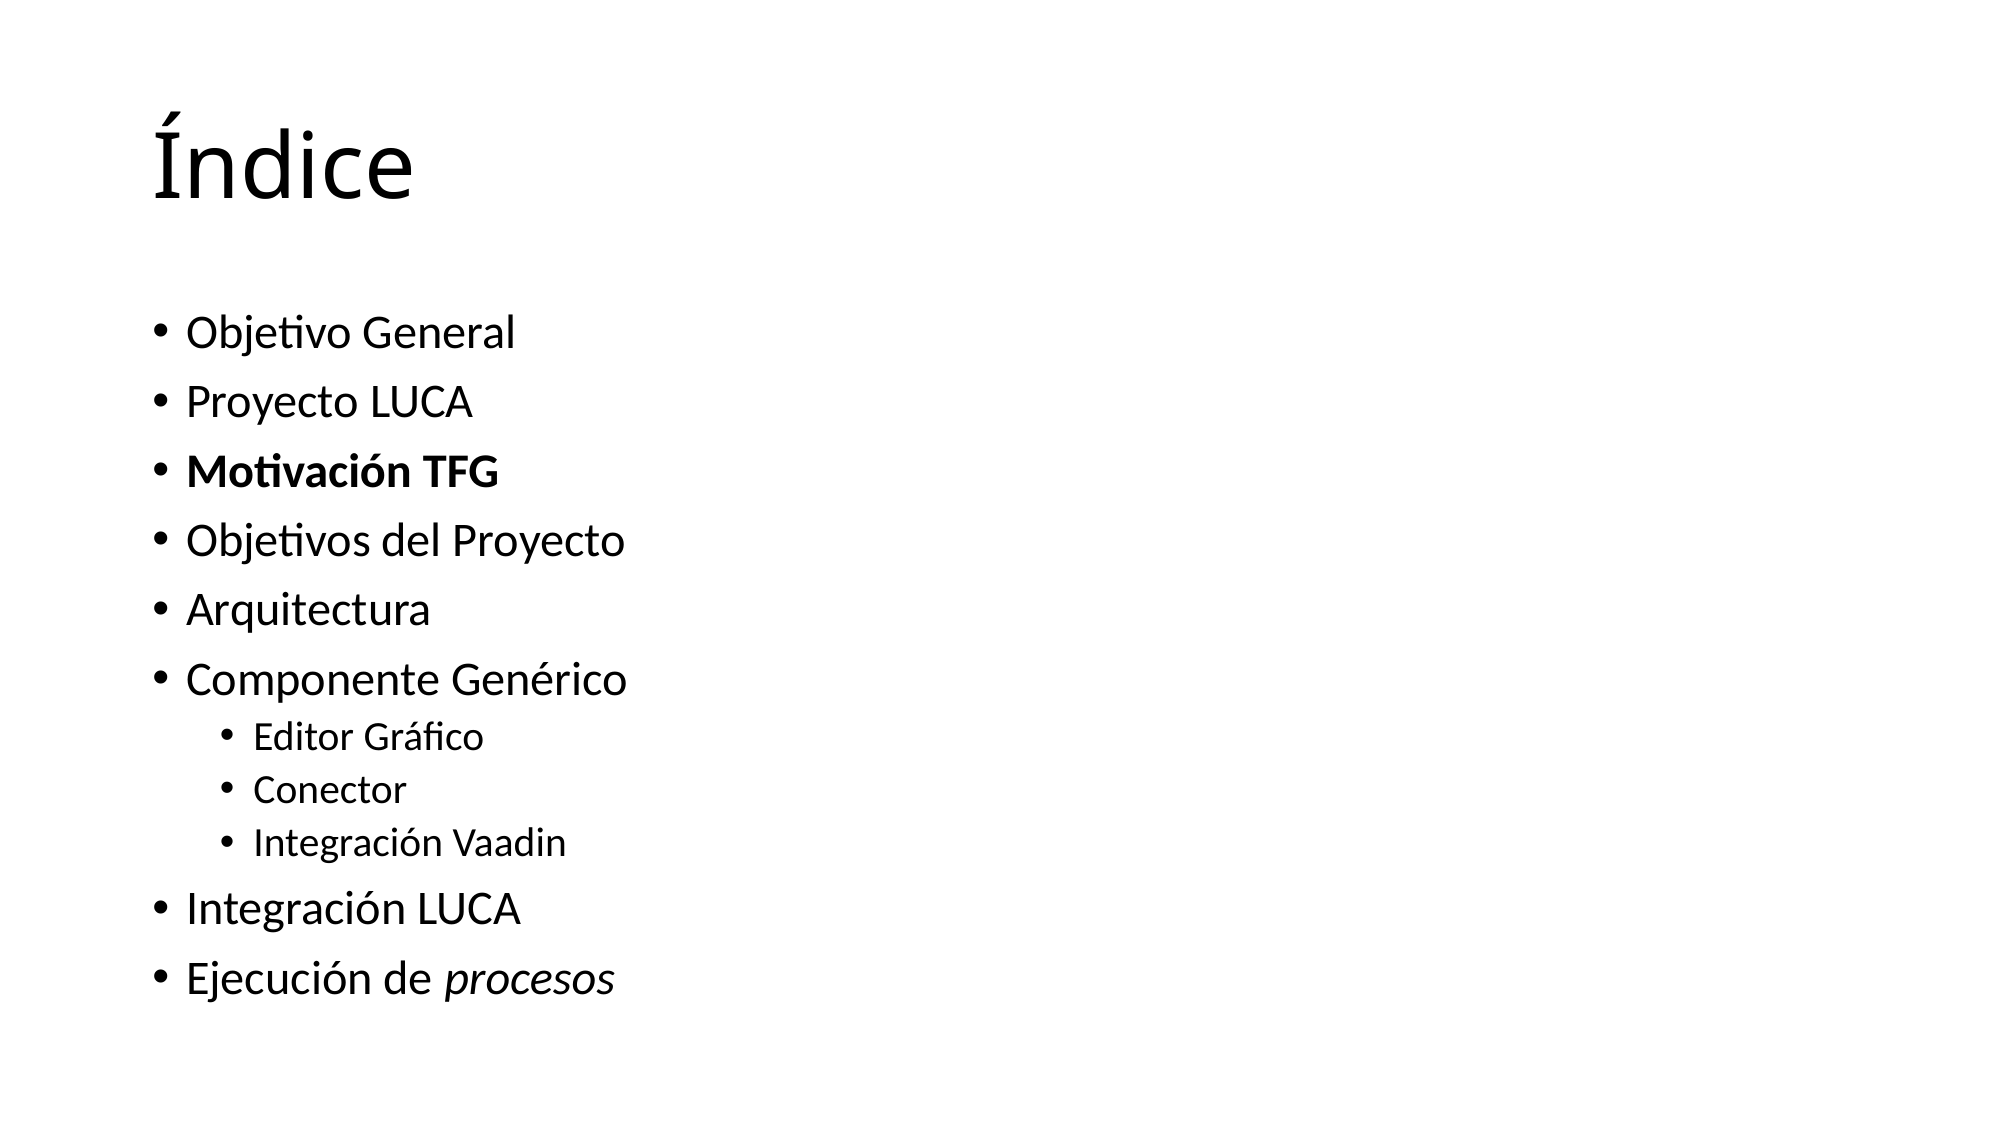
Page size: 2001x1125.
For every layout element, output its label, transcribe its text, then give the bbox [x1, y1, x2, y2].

title Índice [137, 59, 1863, 278]
list Objetivo General Proyecto LUCA Motivación TFG Objetivos del Proyecto Arquitectura Componente Genérico Editor Gráfico Conector Integración Vaadin Integración LUCA Ejecución de procesos [137, 299, 1863, 1014]
